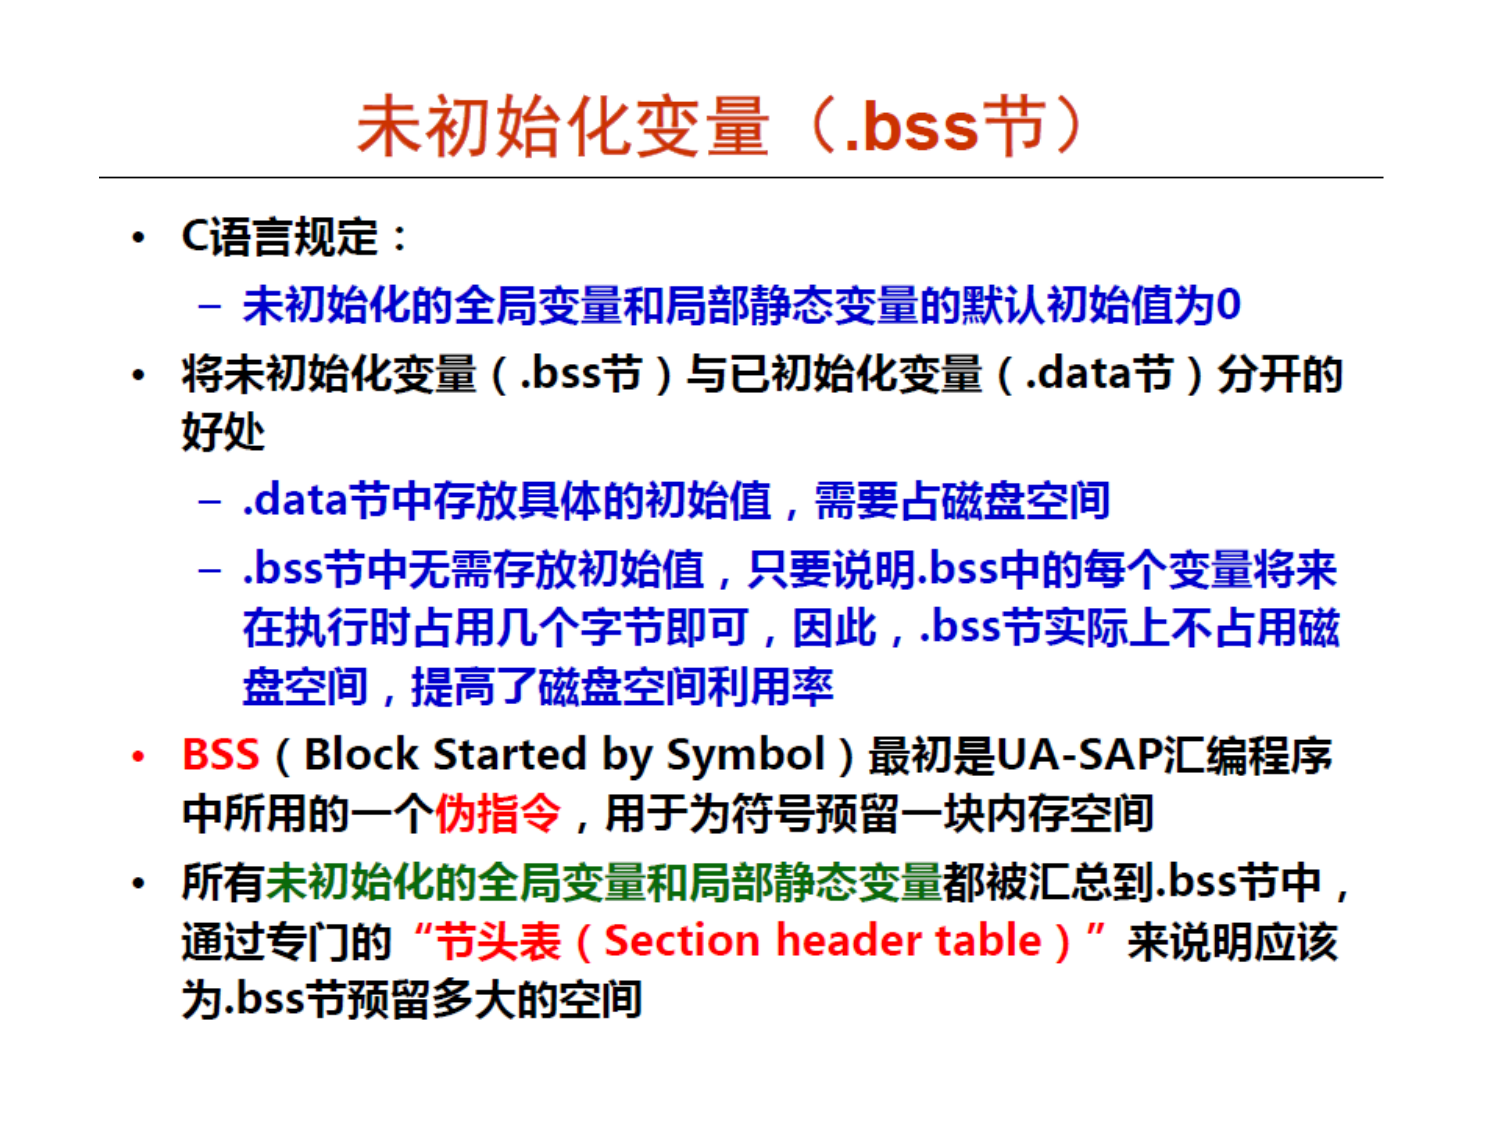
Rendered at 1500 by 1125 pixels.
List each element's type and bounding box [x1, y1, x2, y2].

picture [98, 66, 1401, 1059]
